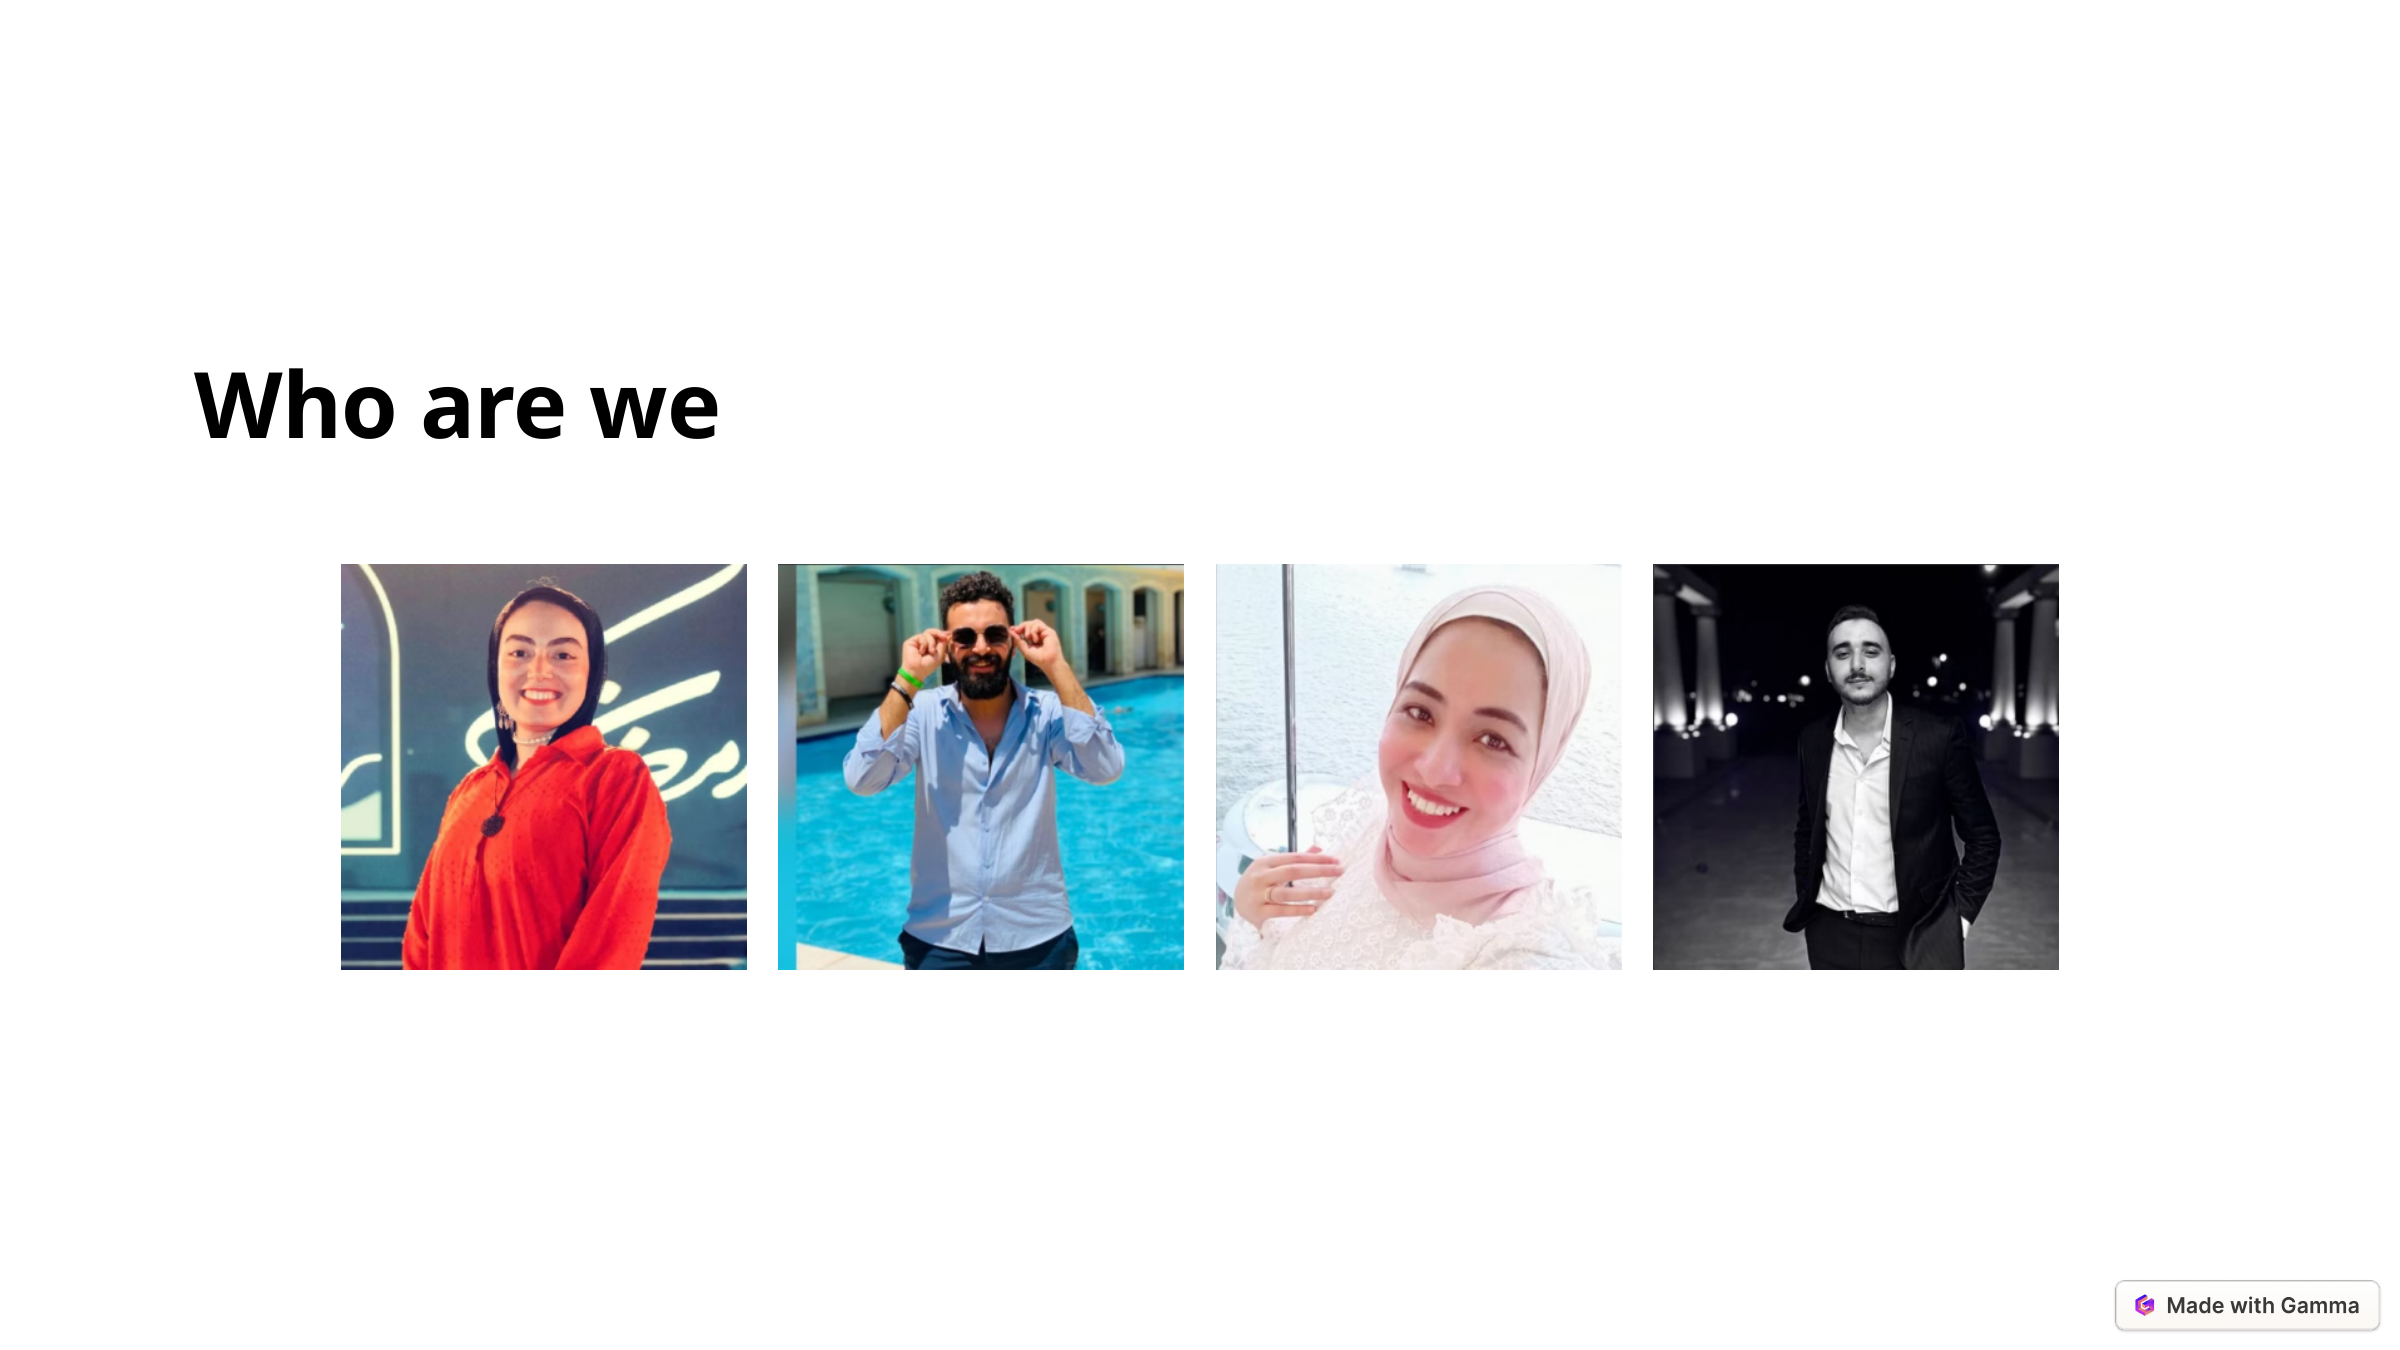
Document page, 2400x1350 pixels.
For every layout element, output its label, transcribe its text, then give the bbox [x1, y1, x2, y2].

text_box Who are we [194, 342, 1115, 458]
picture [1653, 564, 2059, 970]
picture [778, 564, 1184, 970]
picture [2106, 1271, 2389, 1339]
picture [341, 564, 747, 970]
picture [1216, 564, 1622, 970]
